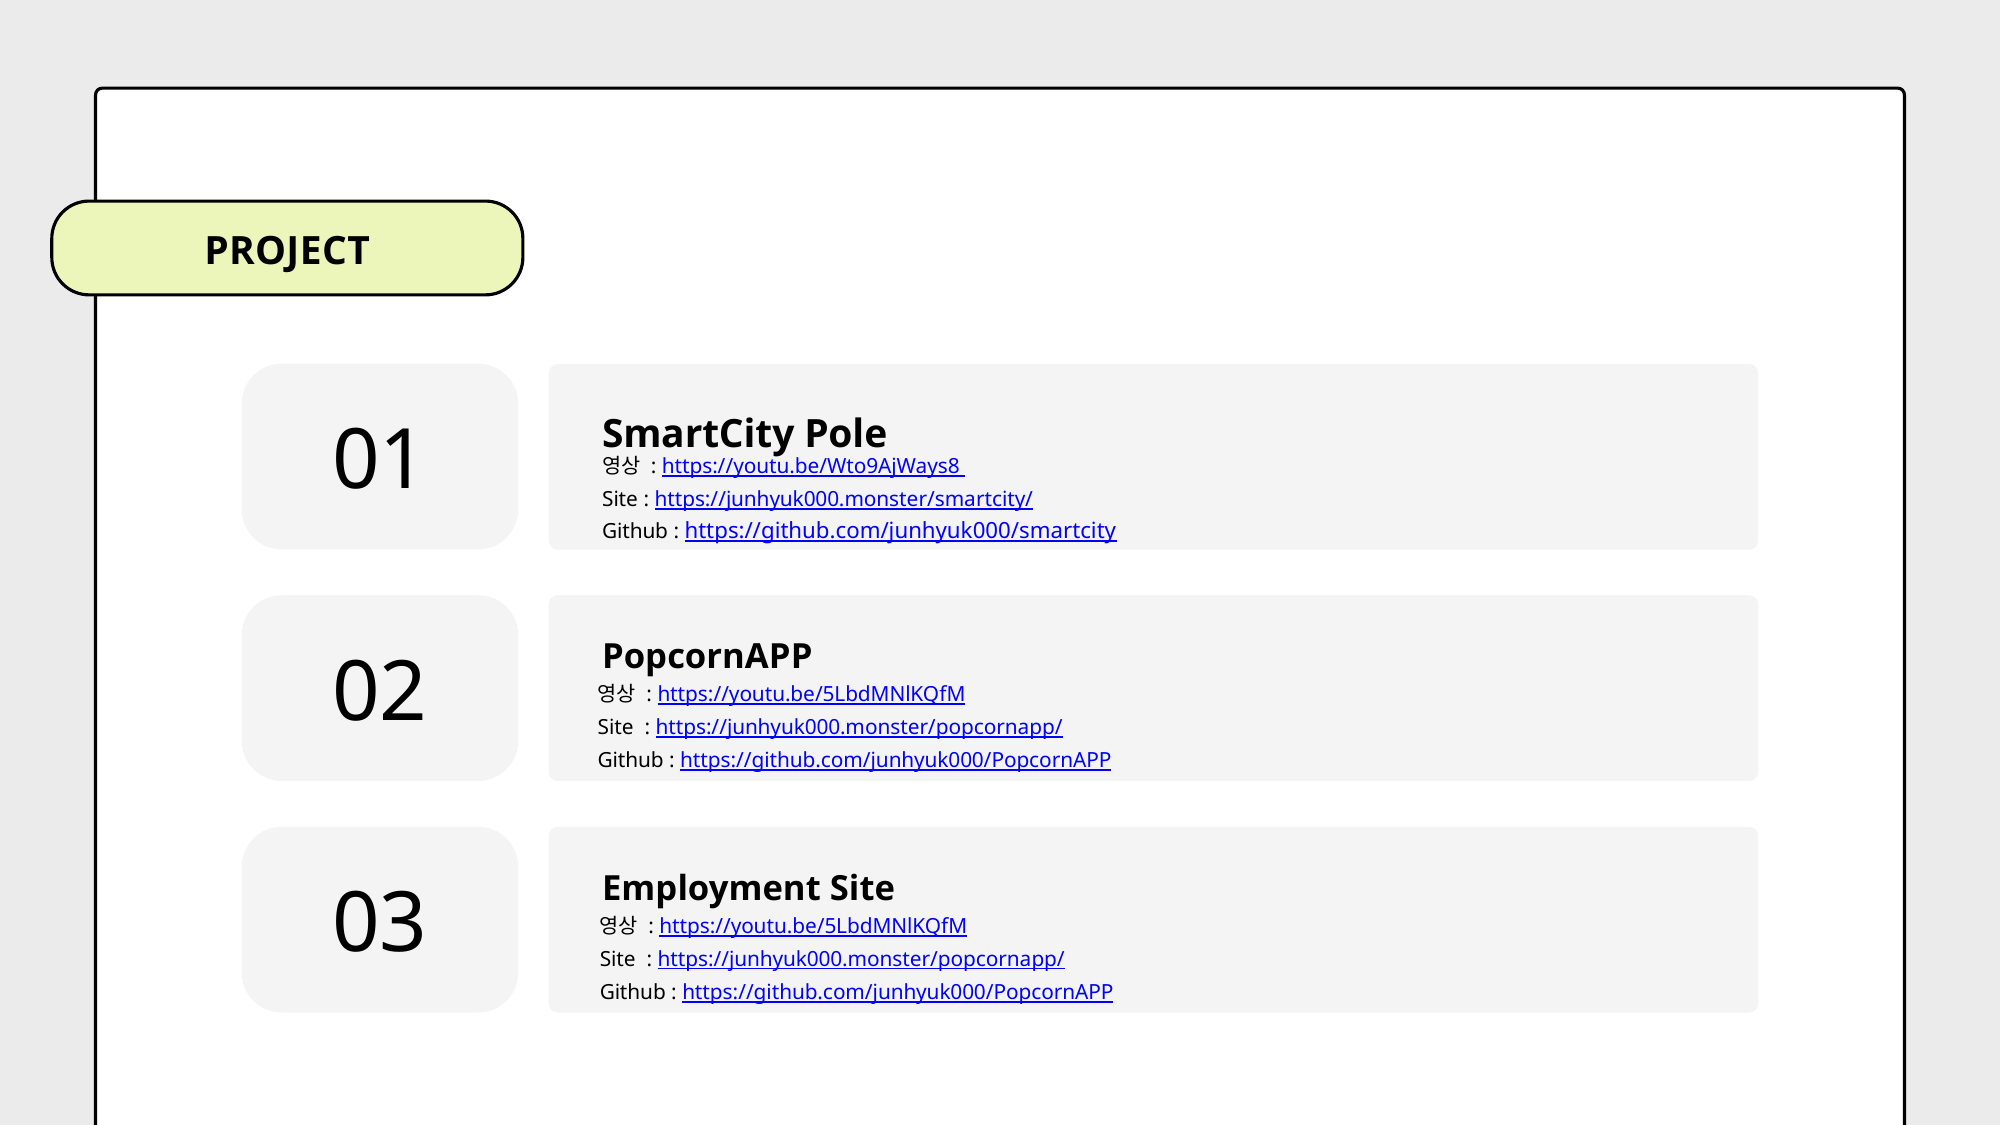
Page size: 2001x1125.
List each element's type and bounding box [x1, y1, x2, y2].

text_box [95, 87, 1905, 1125]
text_box [241, 363, 519, 550]
text_box [51, 200, 524, 296]
text_box [241, 826, 519, 1013]
text_box [548, 363, 1759, 550]
text_box [241, 594, 519, 782]
text_box [548, 826, 1759, 1013]
text_box [548, 594, 1759, 782]
